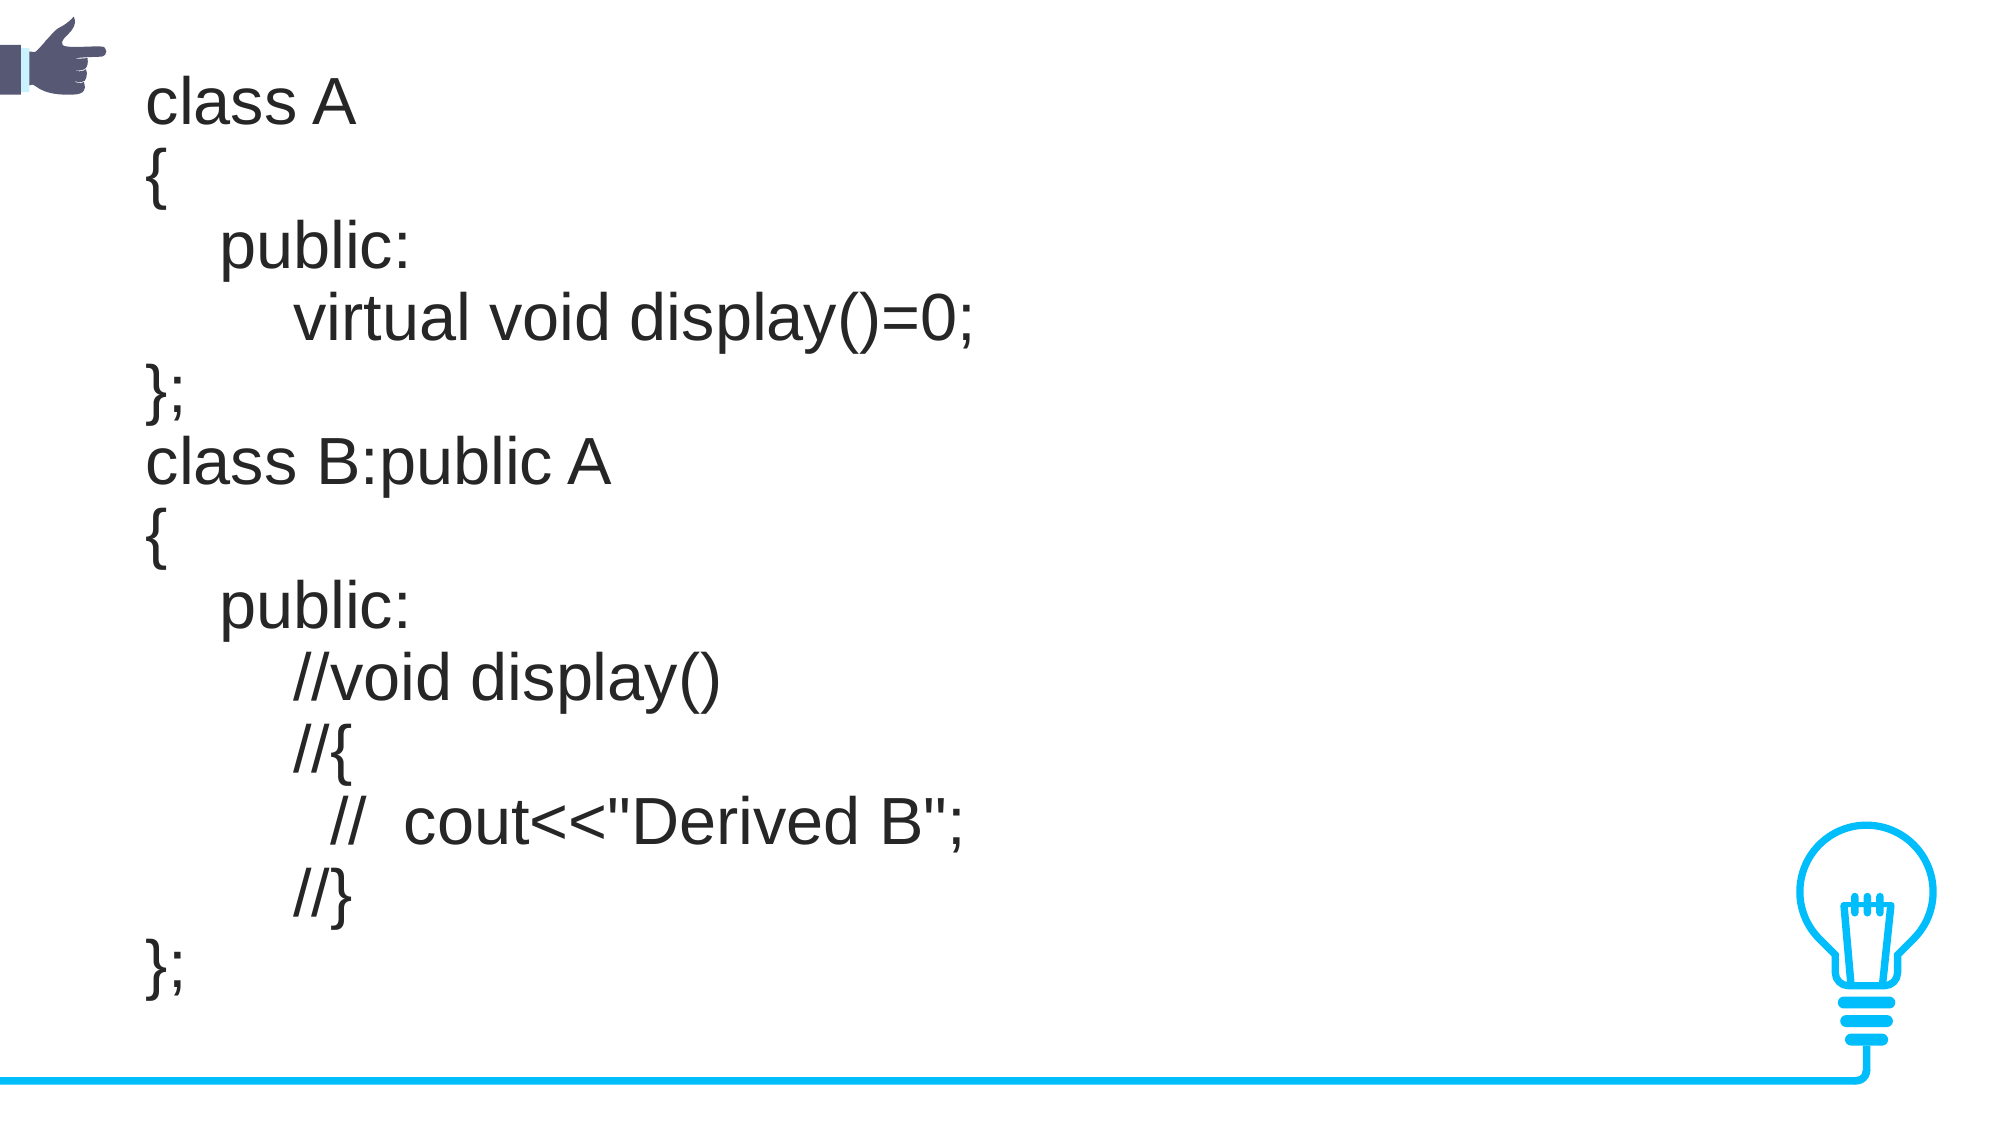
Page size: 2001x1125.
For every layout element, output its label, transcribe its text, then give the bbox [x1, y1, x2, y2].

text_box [0, 16, 107, 95]
list class A { public: virtual void display()=0; }; class B:public A { public: //void display() //{ // cout<<"Derived B"; //} }; [130, 19, 1927, 1050]
